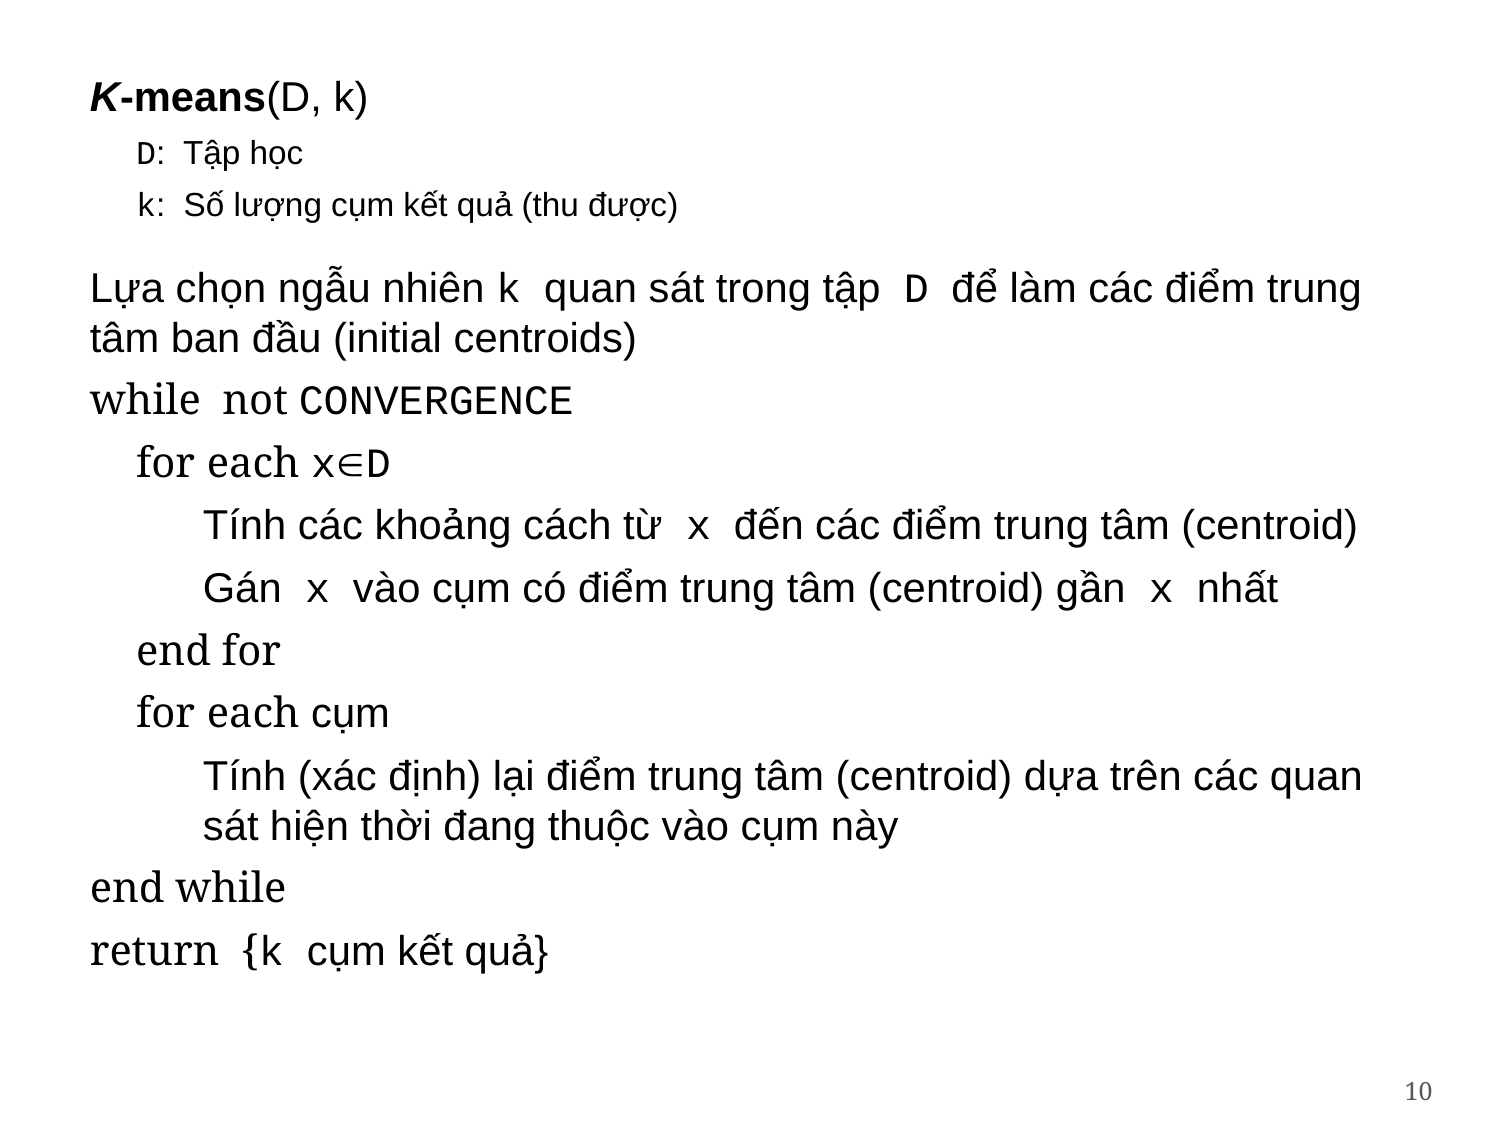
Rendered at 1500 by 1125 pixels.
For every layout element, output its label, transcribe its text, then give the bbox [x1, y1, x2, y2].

text_box K-means(D, k) D: Tập học k: Số lượng cụm kết quả (thu được) Lựa chọn ngẫu nhiên k quan sát trong tập D để làm các điểm trung tâm ban đầu (initial centroids) while not CONVERGENCE for each xD Tính các khoảng cách từ x đến các điểm trung tâm (centroid) Gán x vào cụm có điểm trung tâm (centroid) gần x nhất end for for each cụm Tính (xác định) lại điểm trung tâm (centroid) dựa trên các quan sát hiện thời đang thuộc vào cụm này end while return {k cụm kết quả} [74, 62, 1413, 1000]
slide_number 10 [1264, 1062, 1448, 1123]
